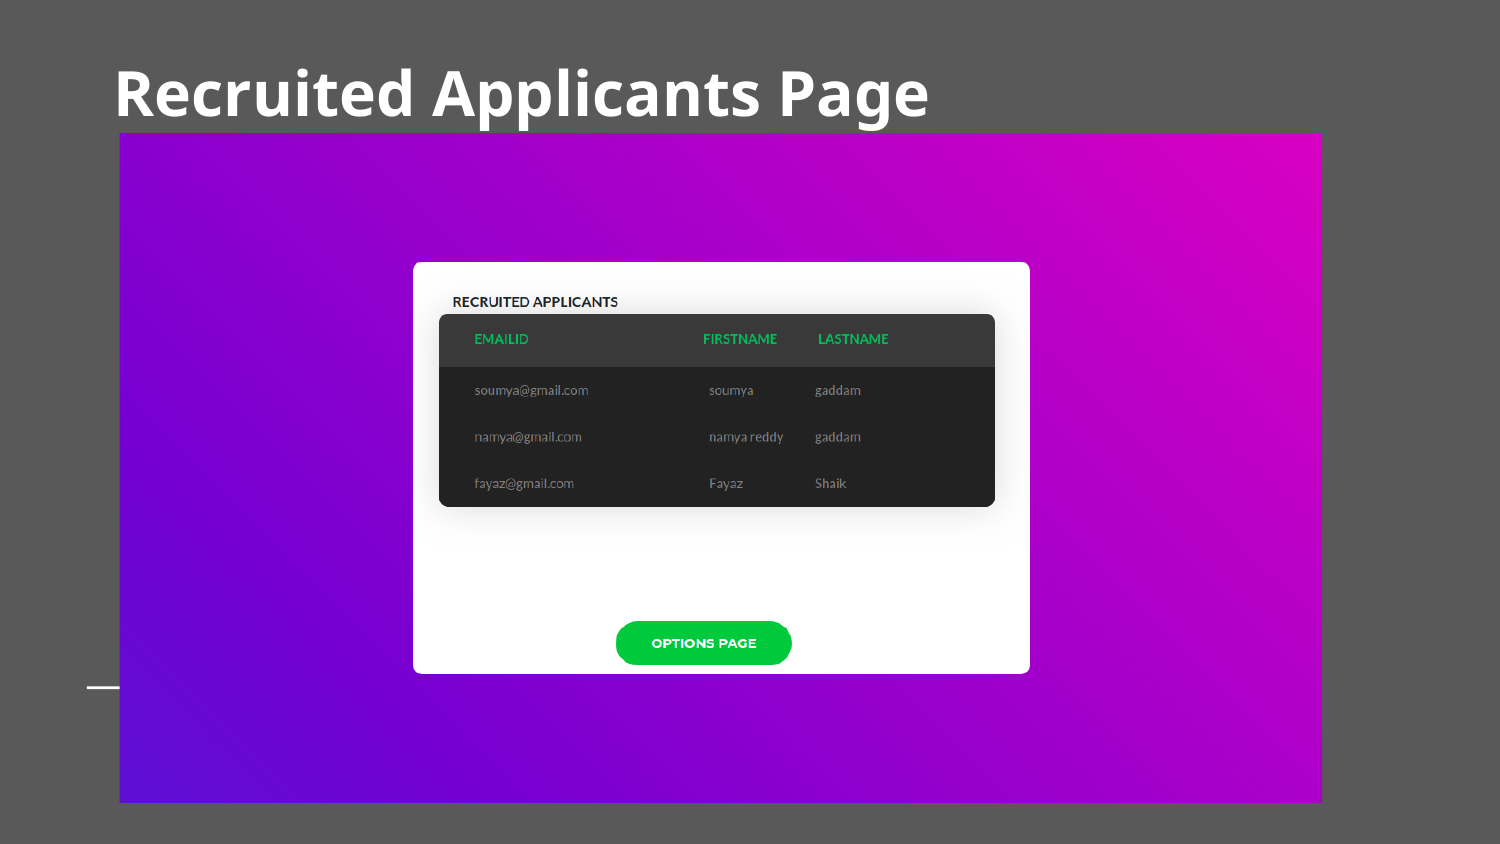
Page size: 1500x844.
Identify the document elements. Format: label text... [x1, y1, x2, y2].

title Recruited Applicants Page [98, 39, 1251, 150]
picture [119, 133, 1323, 803]
